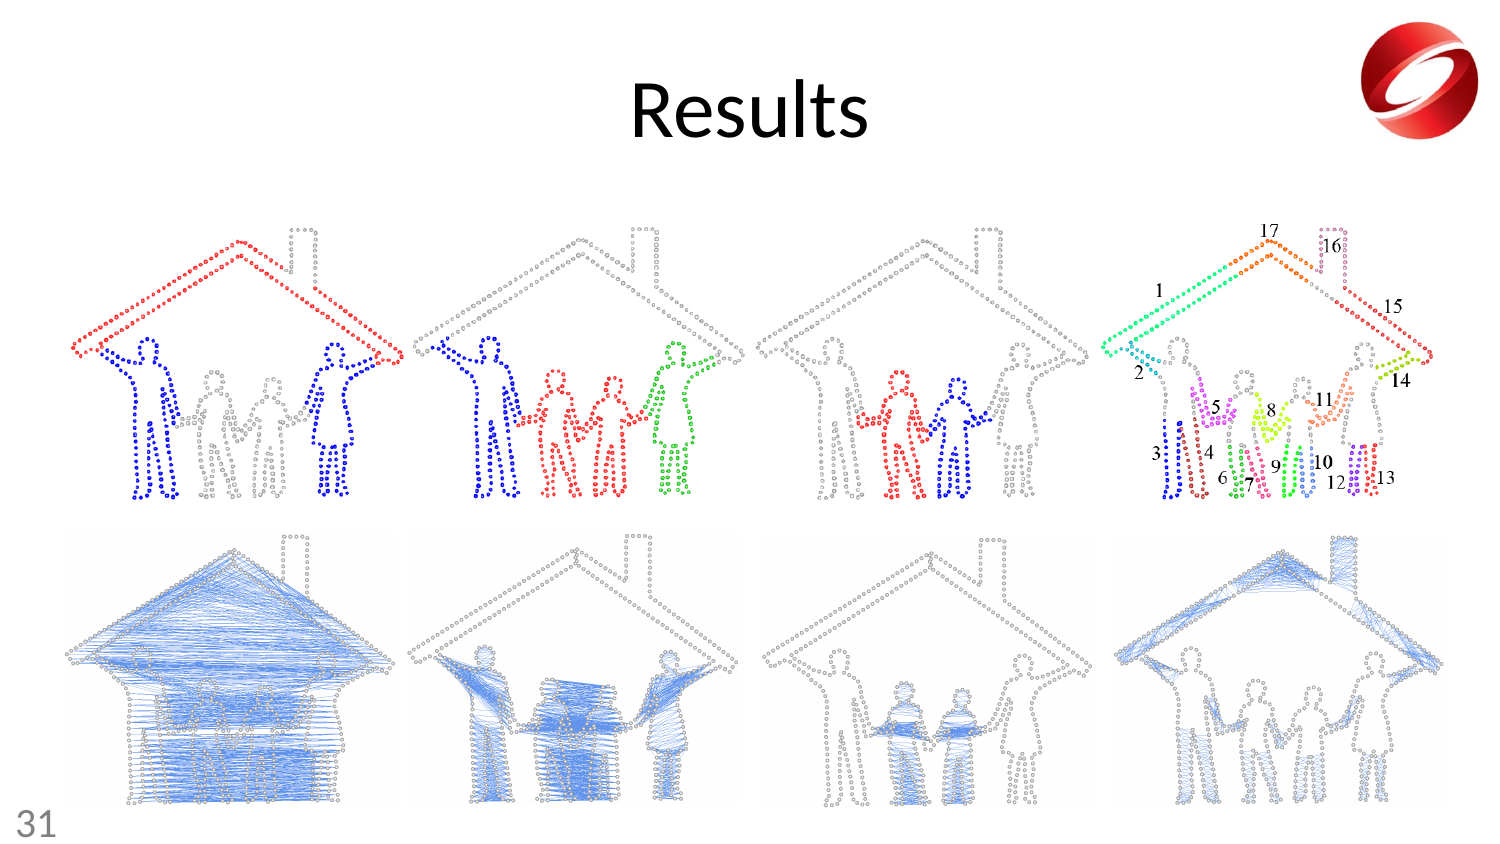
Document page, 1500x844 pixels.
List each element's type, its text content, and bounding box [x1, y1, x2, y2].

picture [761, 535, 1093, 808]
slide_number 31 [0, 798, 172, 843]
picture [1112, 534, 1444, 807]
title Results [75, 33, 1425, 175]
picture [1359, 20, 1480, 141]
picture [64, 532, 396, 805]
picture [407, 532, 739, 805]
picture [64, 197, 1444, 506]
